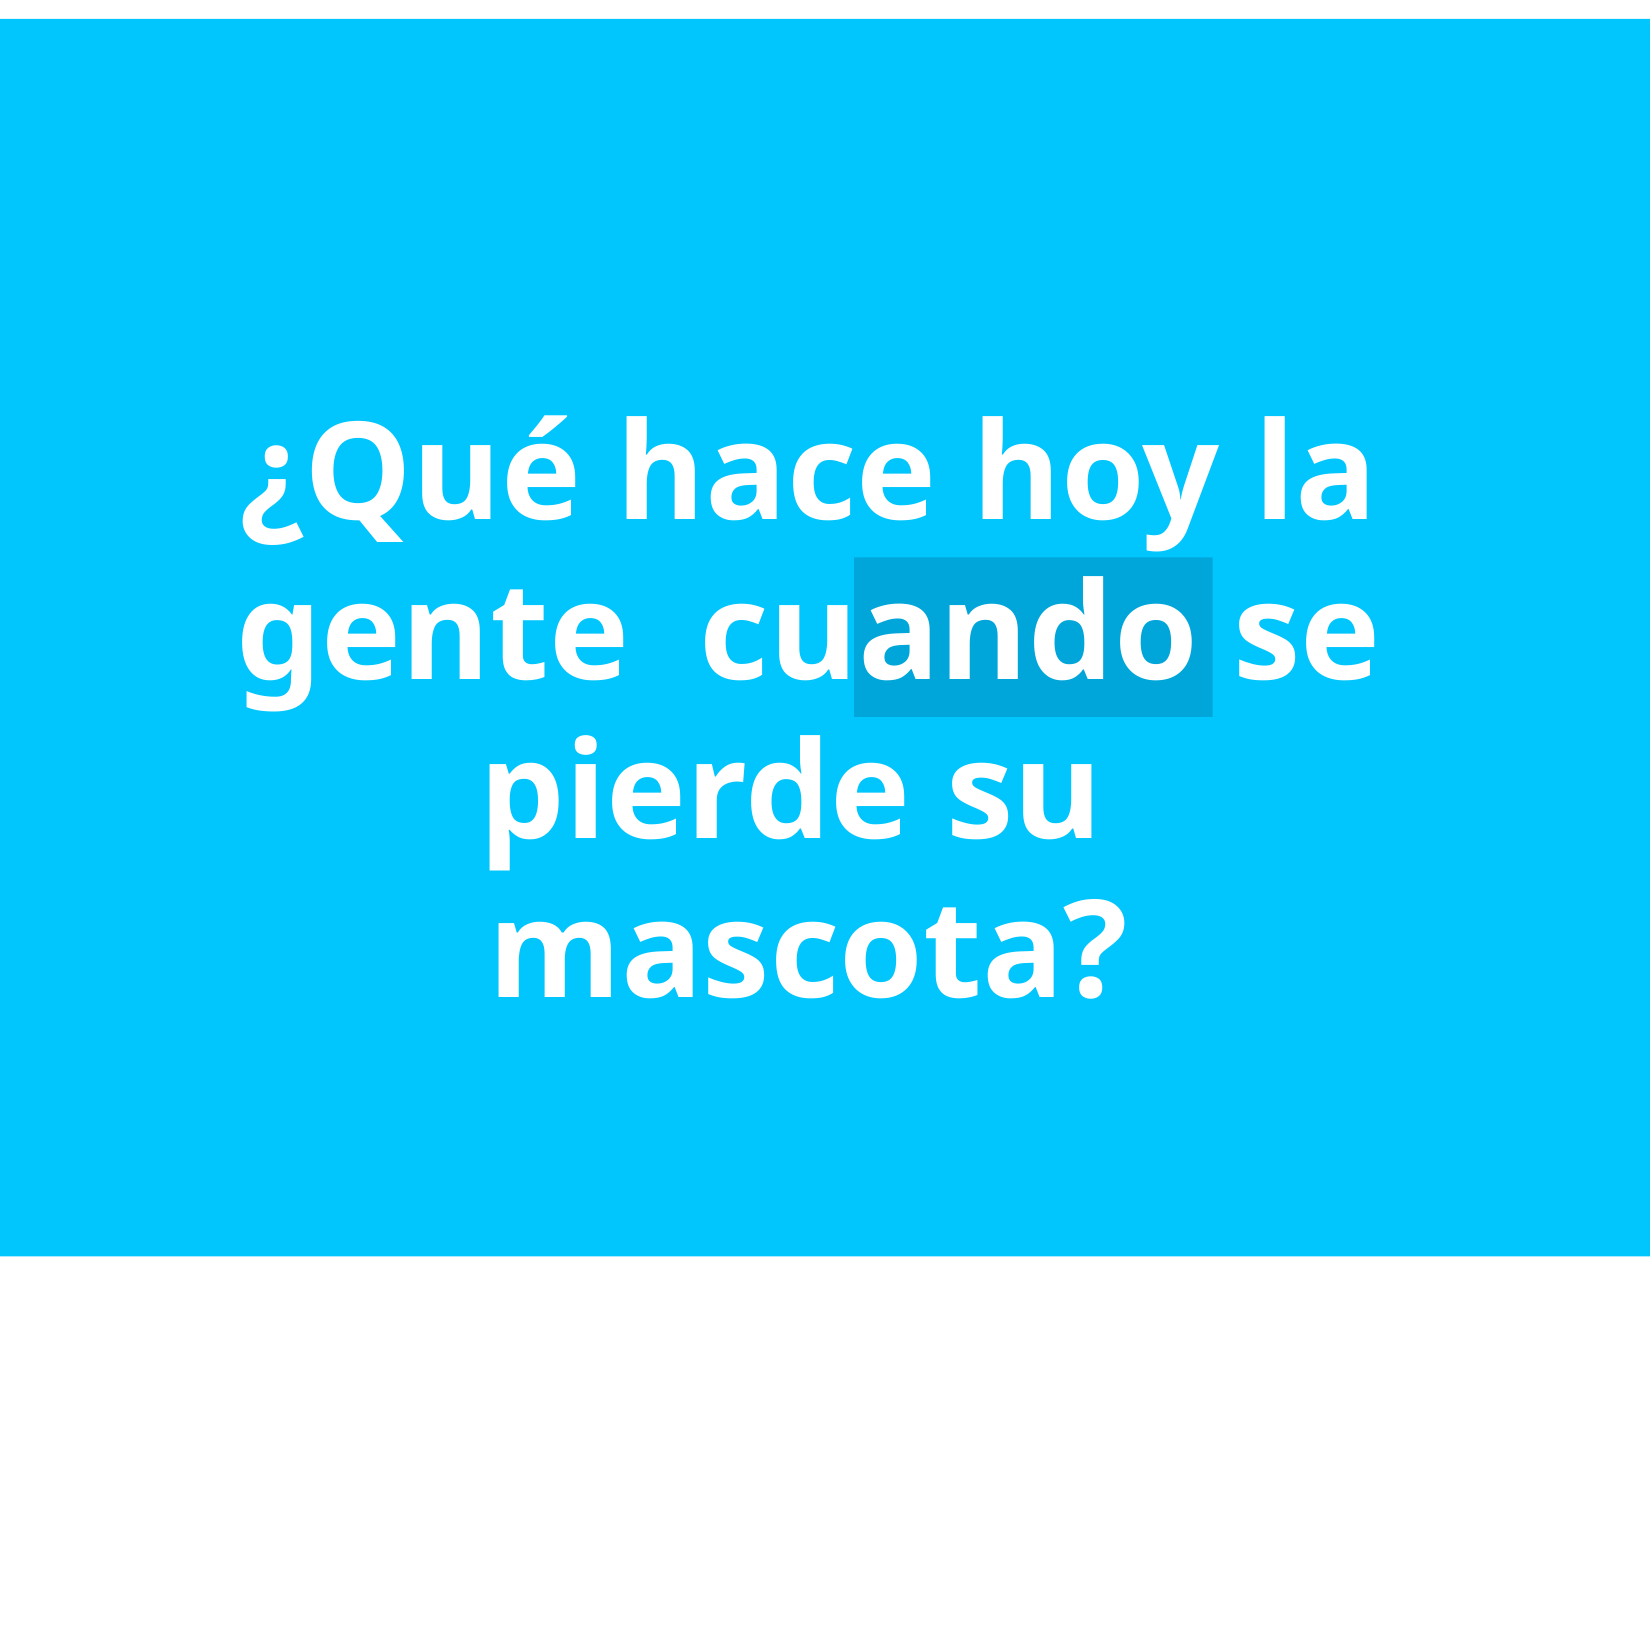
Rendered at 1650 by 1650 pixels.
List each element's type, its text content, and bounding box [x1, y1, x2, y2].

text_box ¿Qué hace hoy la gente cuando se pierde su mascota? [145, 387, 1473, 1030]
